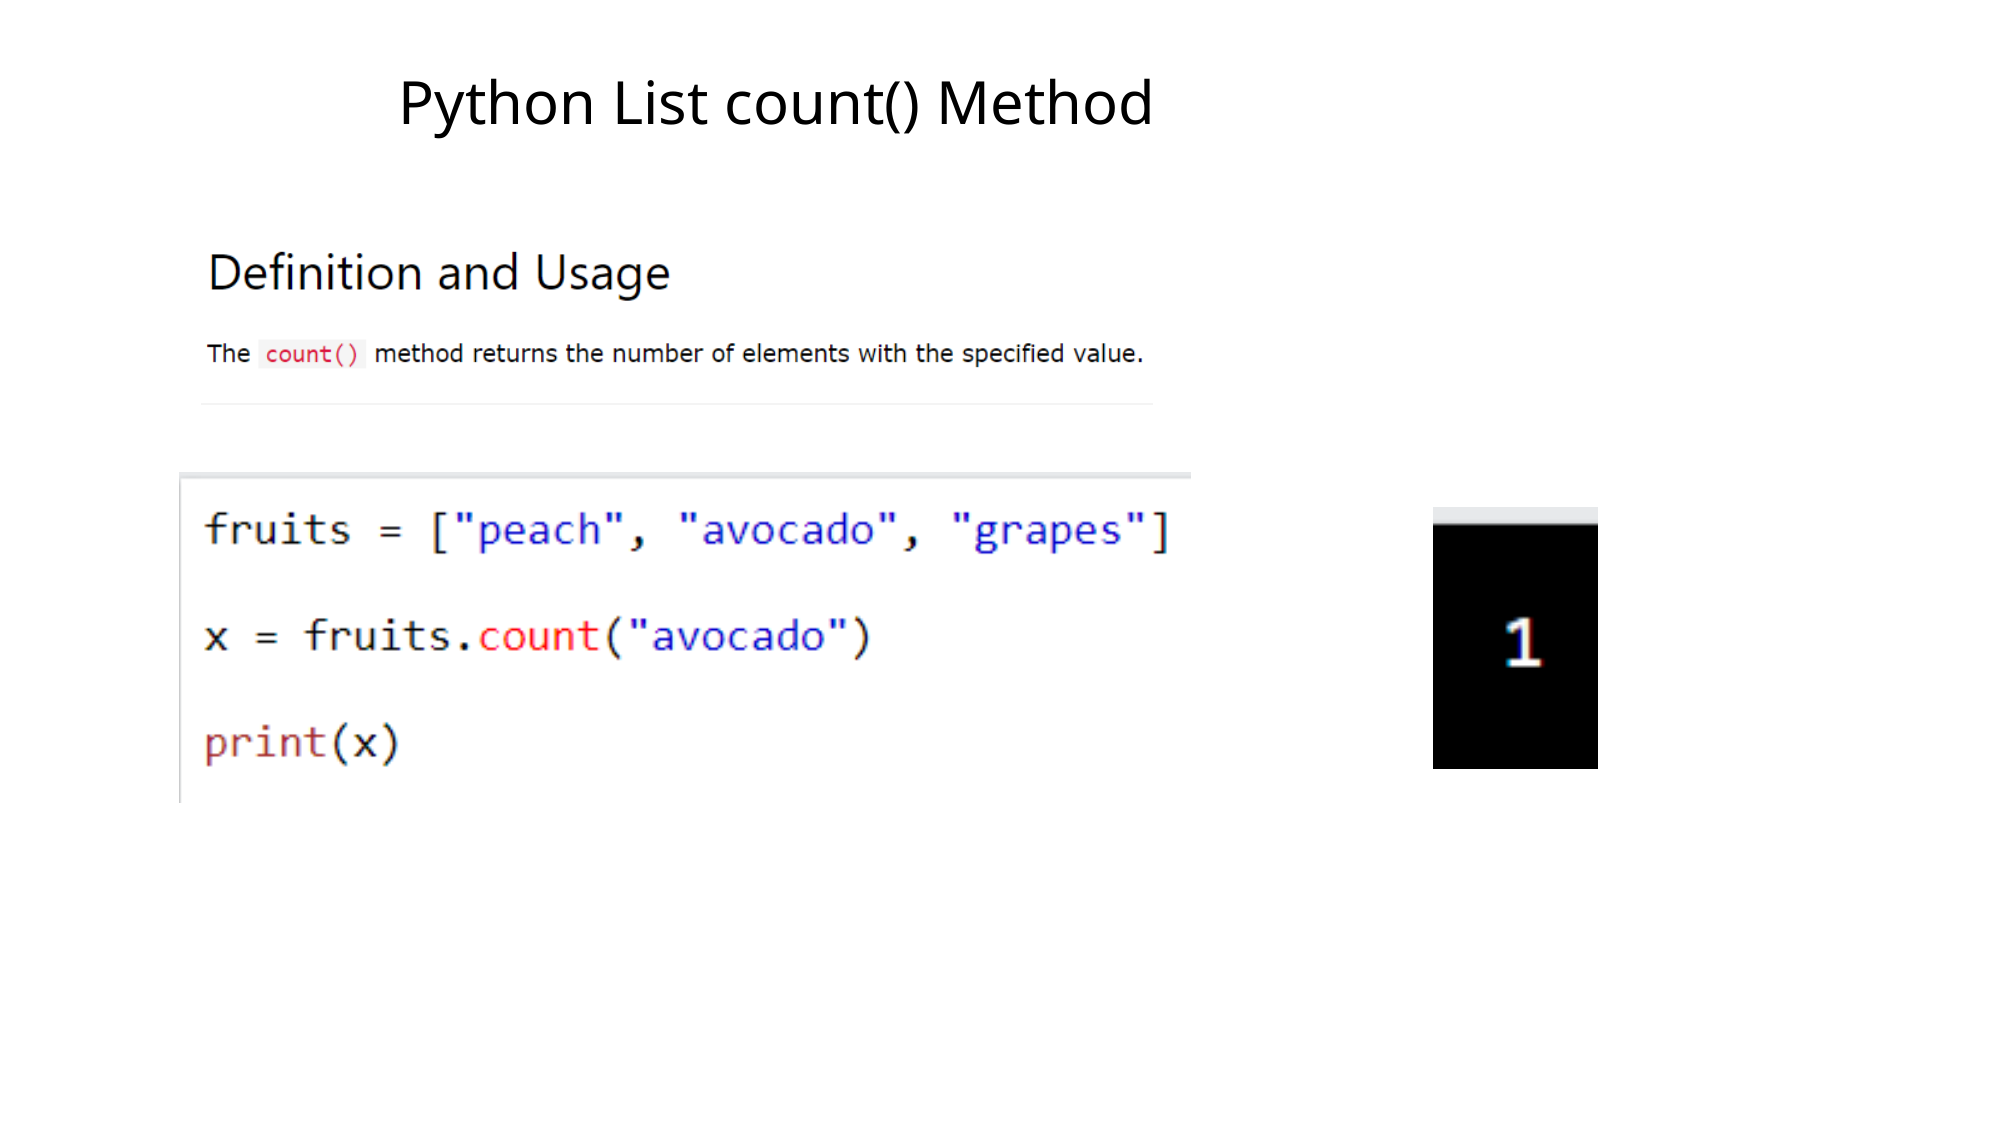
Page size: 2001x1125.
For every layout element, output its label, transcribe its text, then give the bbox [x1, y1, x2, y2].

picture [1433, 507, 1598, 769]
picture [179, 472, 1191, 803]
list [201, 242, 1153, 411]
title Python List count() Method [383, 0, 2000, 218]
